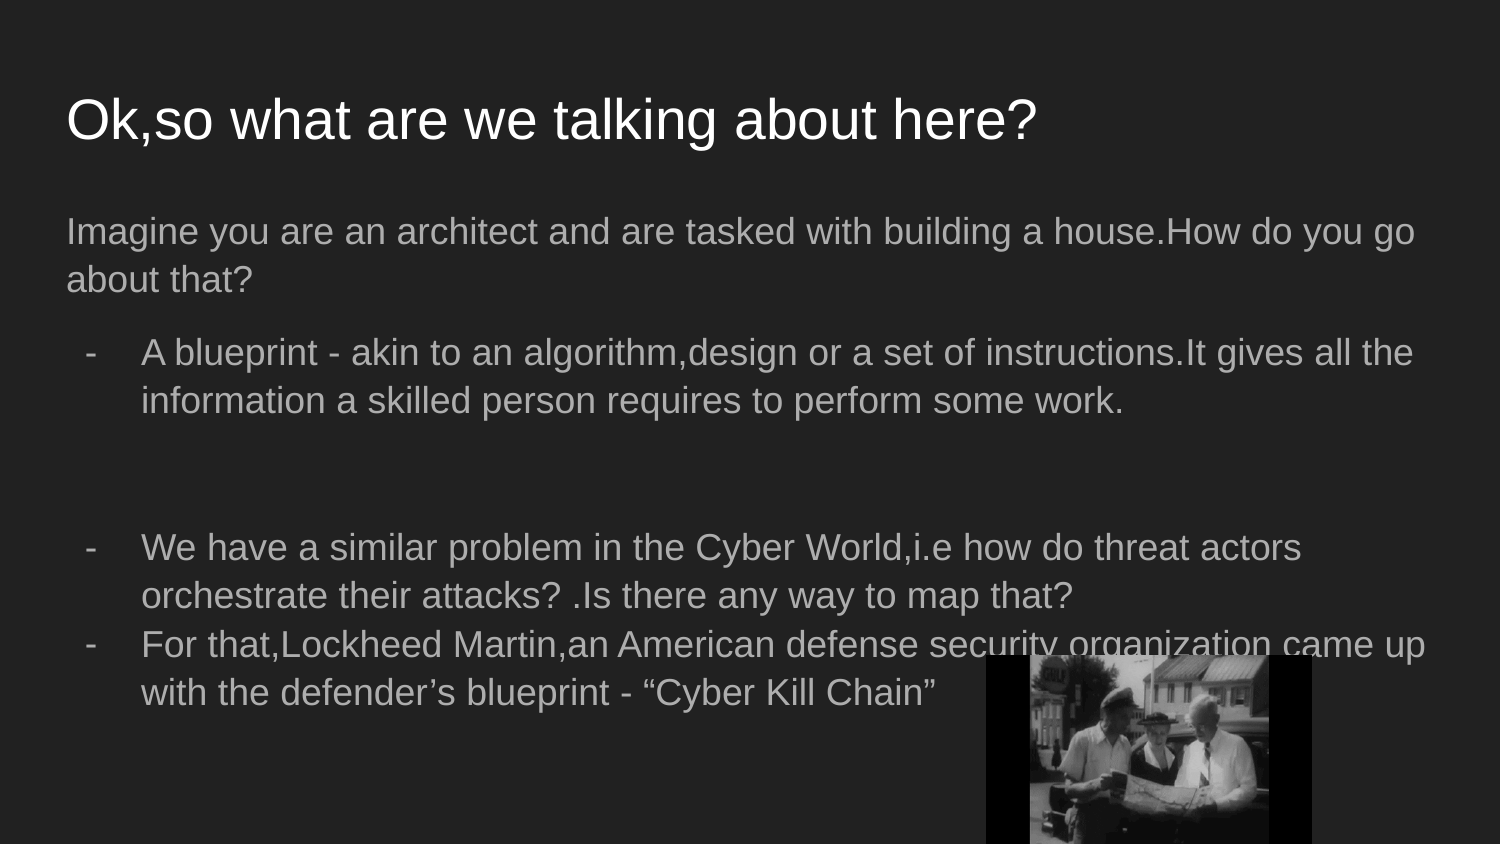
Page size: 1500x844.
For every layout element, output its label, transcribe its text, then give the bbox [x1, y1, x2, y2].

list Imagine you are an architect and are tasked with building a house.How do you go about that? A blueprint - akin to an algorithm,design or a set of instructions.It gives all the information a skilled person requires to perform some work. We have a similar problem in the Cyber World,i.e how do threat actors orchestrate their attacks? .Is there any way to map that? For that,Lockheed Martin,an American defense security organization came up with the defender’s blueprint - “Cyber Kill Chain” [51, 189, 1449, 750]
title Ok,so what are we talking about here? [51, 72, 1449, 167]
picture [985, 655, 1312, 844]
